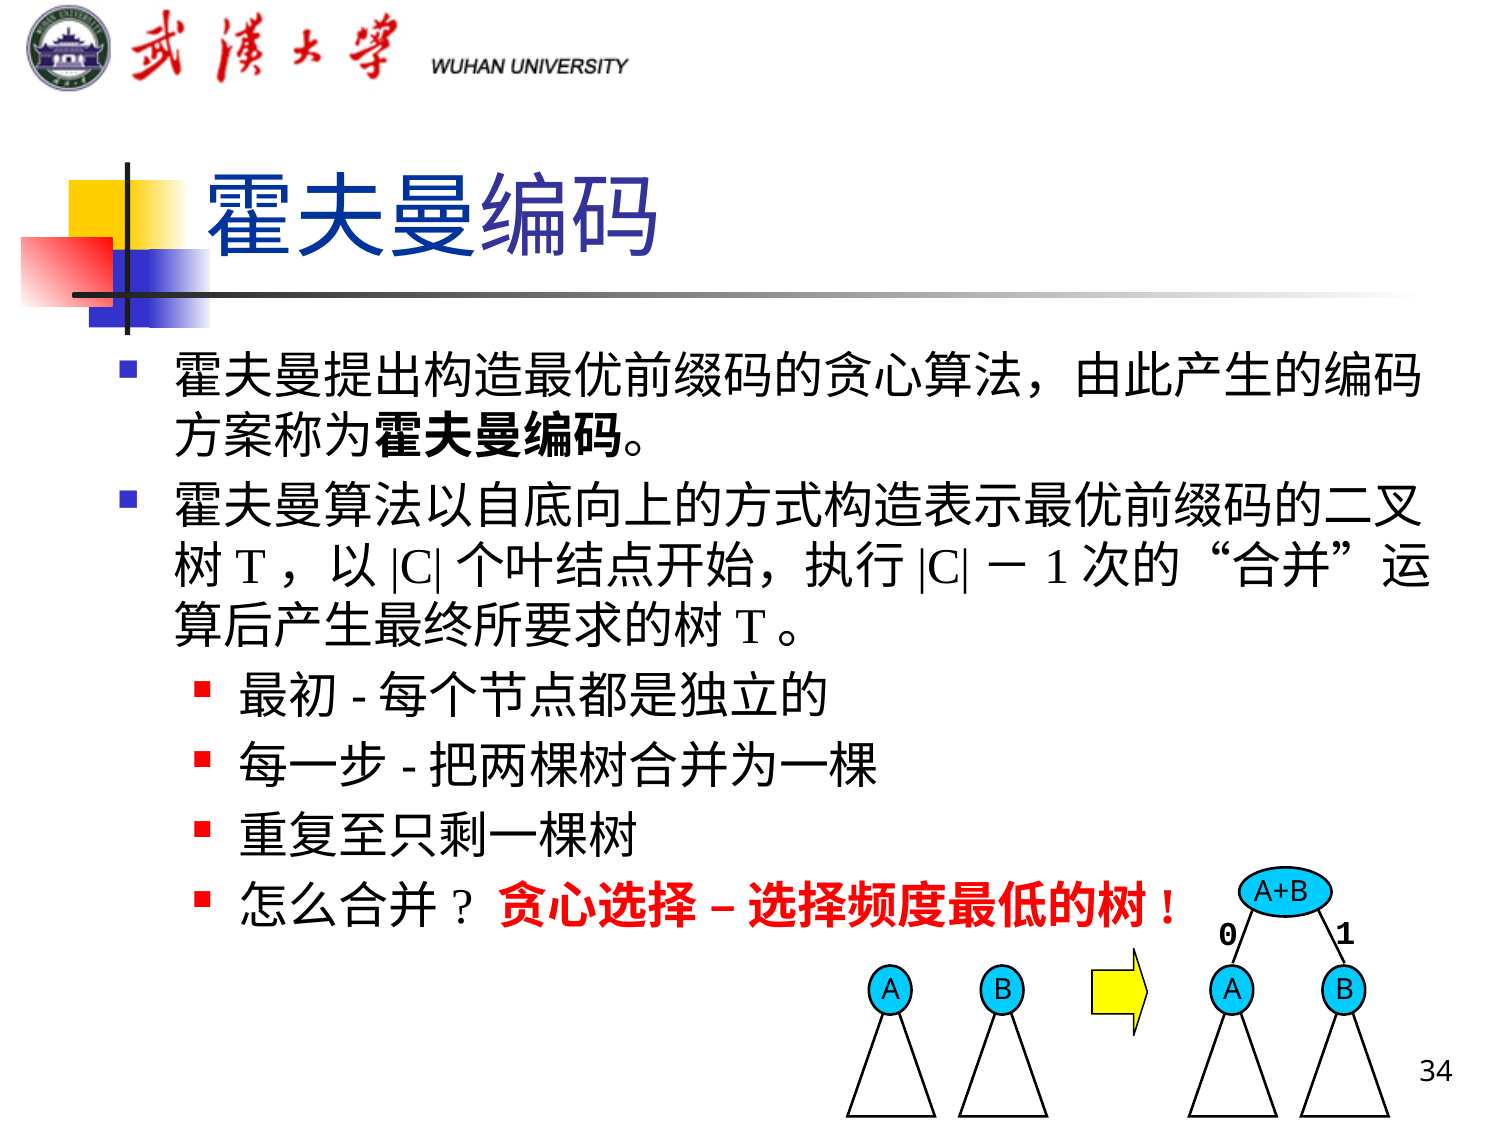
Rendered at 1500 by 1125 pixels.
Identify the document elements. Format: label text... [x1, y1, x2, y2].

list 霍夫曼提出构造最优前缀码的贪心算法，由此产生的编码方案称为霍夫曼编码。 霍夫曼算法以自底向上的方式构造表示最优前缀码的二叉树T，以|C|个叶结点开始，执行|C|－1次的“合并”运算后产生最终所要求的树T。 最初-每个节点都是独立的 每一步-把两棵树合并为一棵 重复至只剩一棵树 怎么合并? 贪心选择 – 选择频度最低的树! [102, 335, 1451, 1011]
title 霍夫曼编码 [188, 35, 1468, 275]
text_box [847, 864, 1389, 1117]
picture [0, 0, 643, 93]
slide_number 34 [1394, 1024, 1468, 1100]
